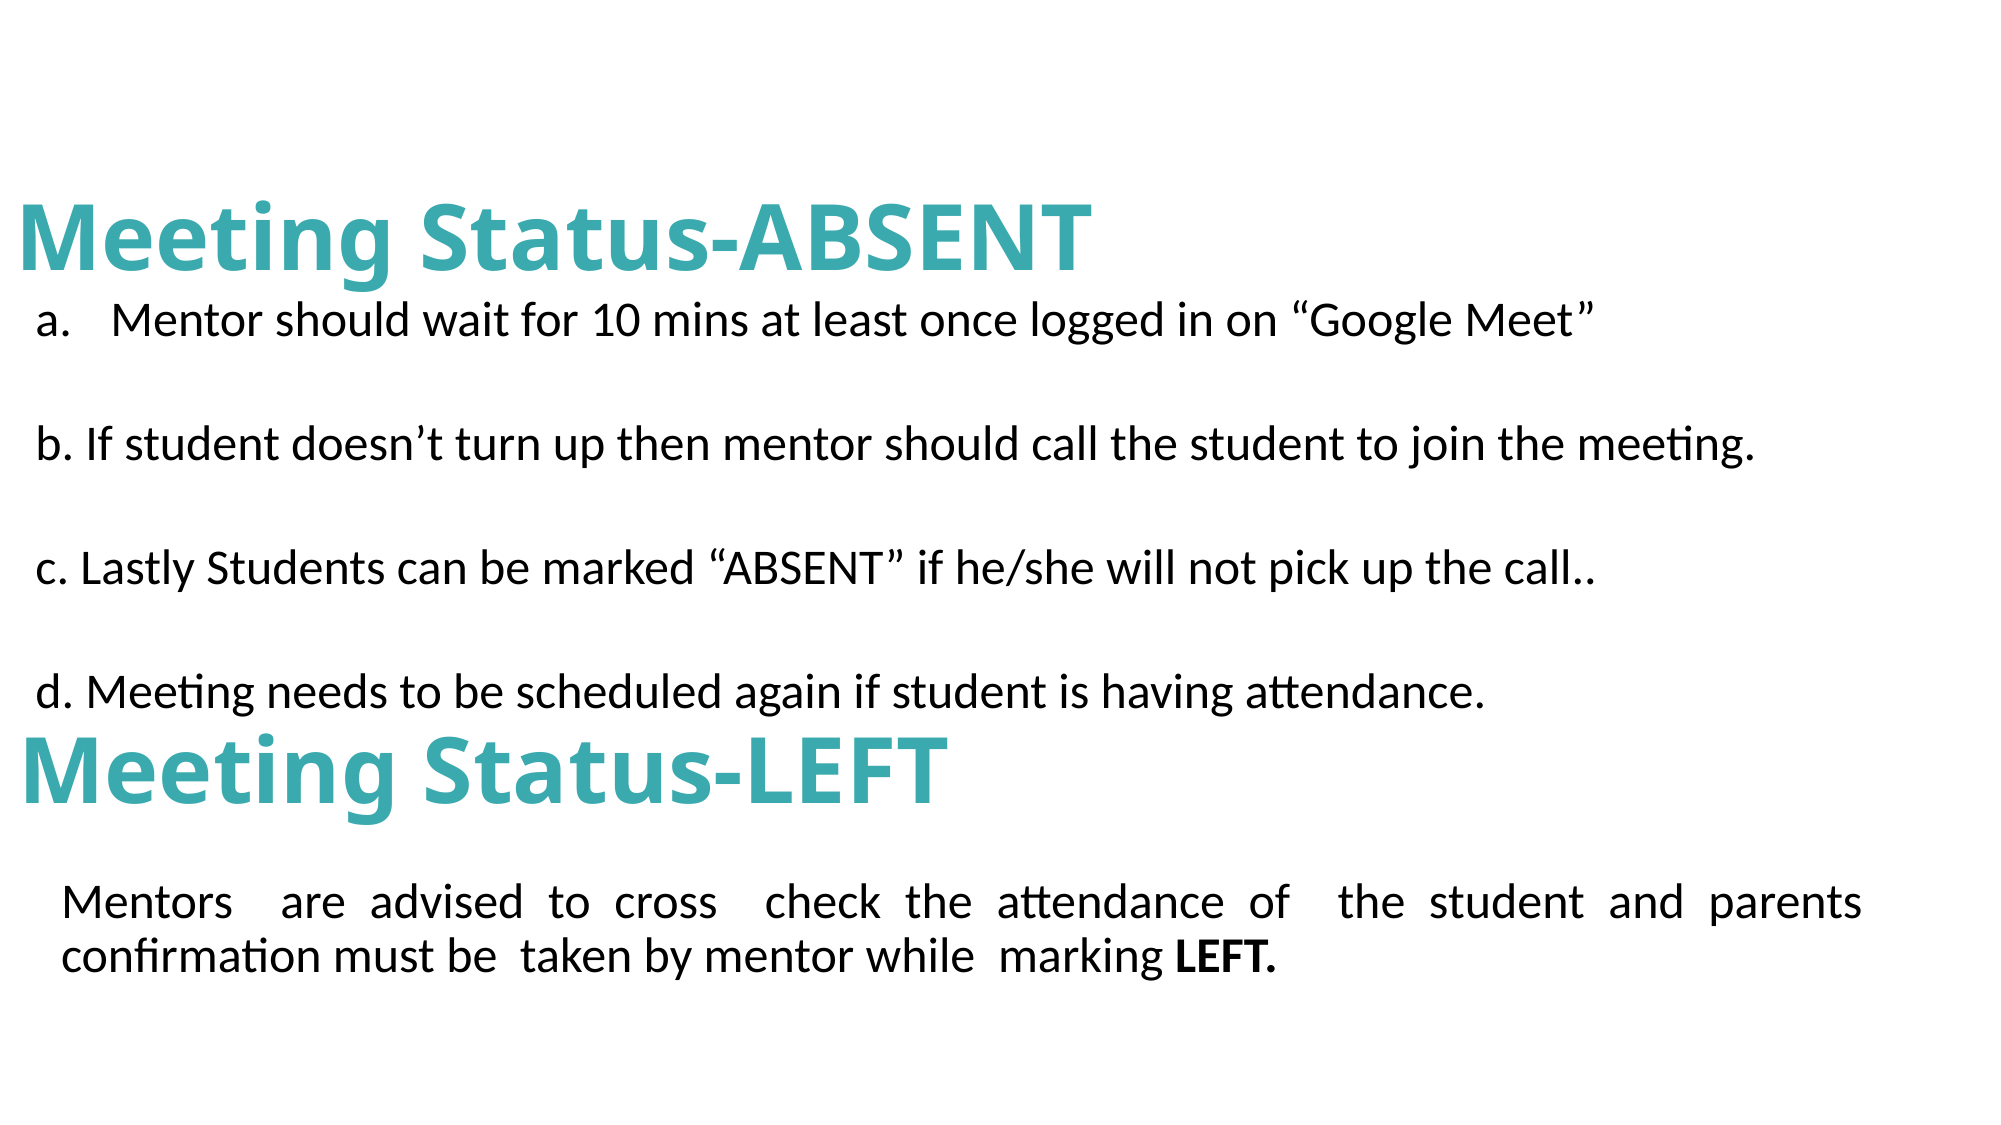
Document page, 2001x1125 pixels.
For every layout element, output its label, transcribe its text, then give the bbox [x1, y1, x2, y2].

text_box Meeting Status-LEFT [3, 665, 1728, 883]
title Meeting Status-ABSENT [0, 132, 1724, 349]
text_box Mentor should wait for 10 mins at least once logged in on “Google Meet” b. If student doesn’t turn up then mentor should call the student to join the meeting. c. Lastly Students can be marked “ABSENT” if he/she will not pick up the call.. d. Meeting needs to be scheduled again if student is having attendance. [20, 286, 1928, 727]
text_box Mentors are advised to cross check the attendance of the student and parents confirmation must be taken by mentor while marking LEFT. [46, 868, 1903, 991]
